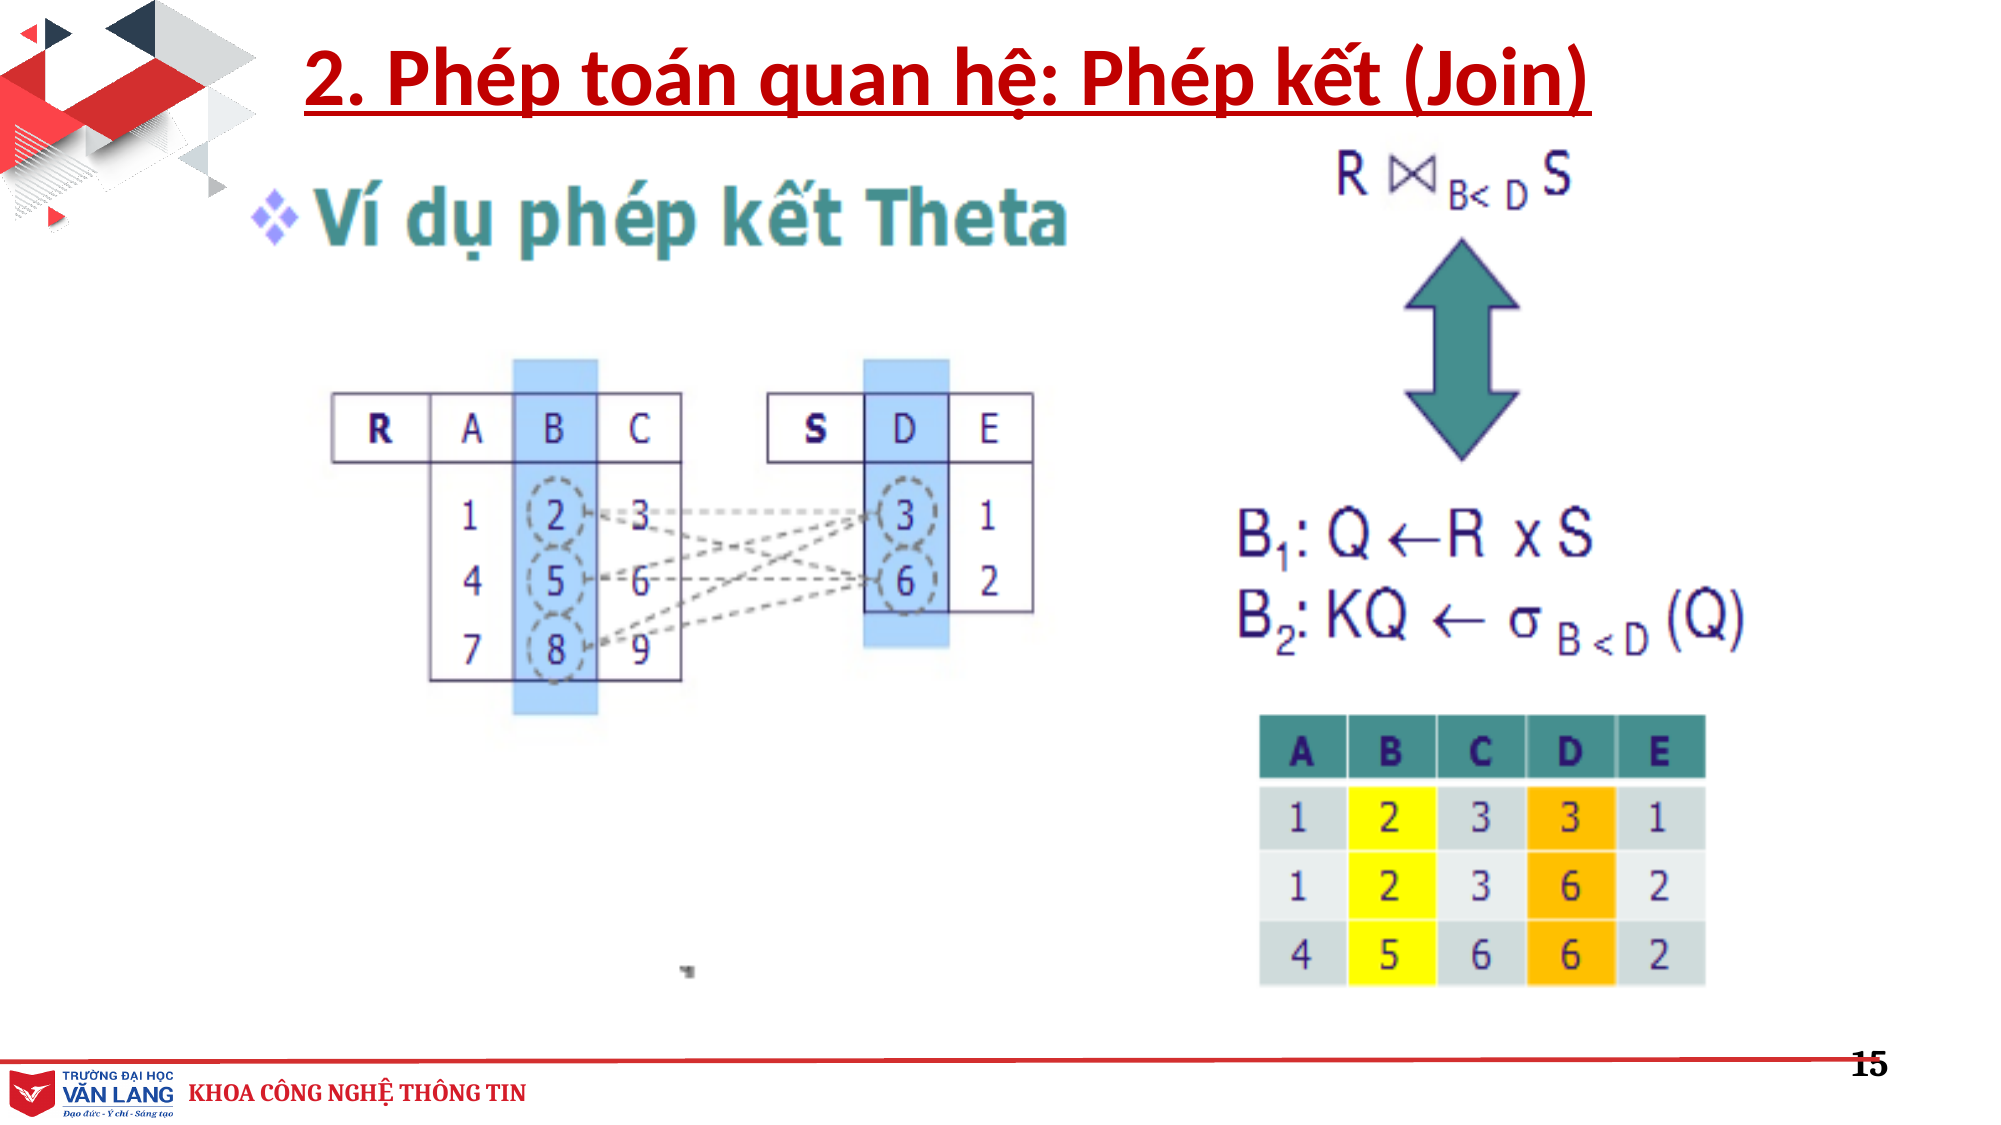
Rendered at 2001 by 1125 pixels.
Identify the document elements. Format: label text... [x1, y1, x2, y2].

picture [0, 0, 1756, 1018]
title 2. Phép toán quan hệ: Phép kết (Join) [289, 25, 2000, 131]
picture [8, 1069, 173, 1118]
